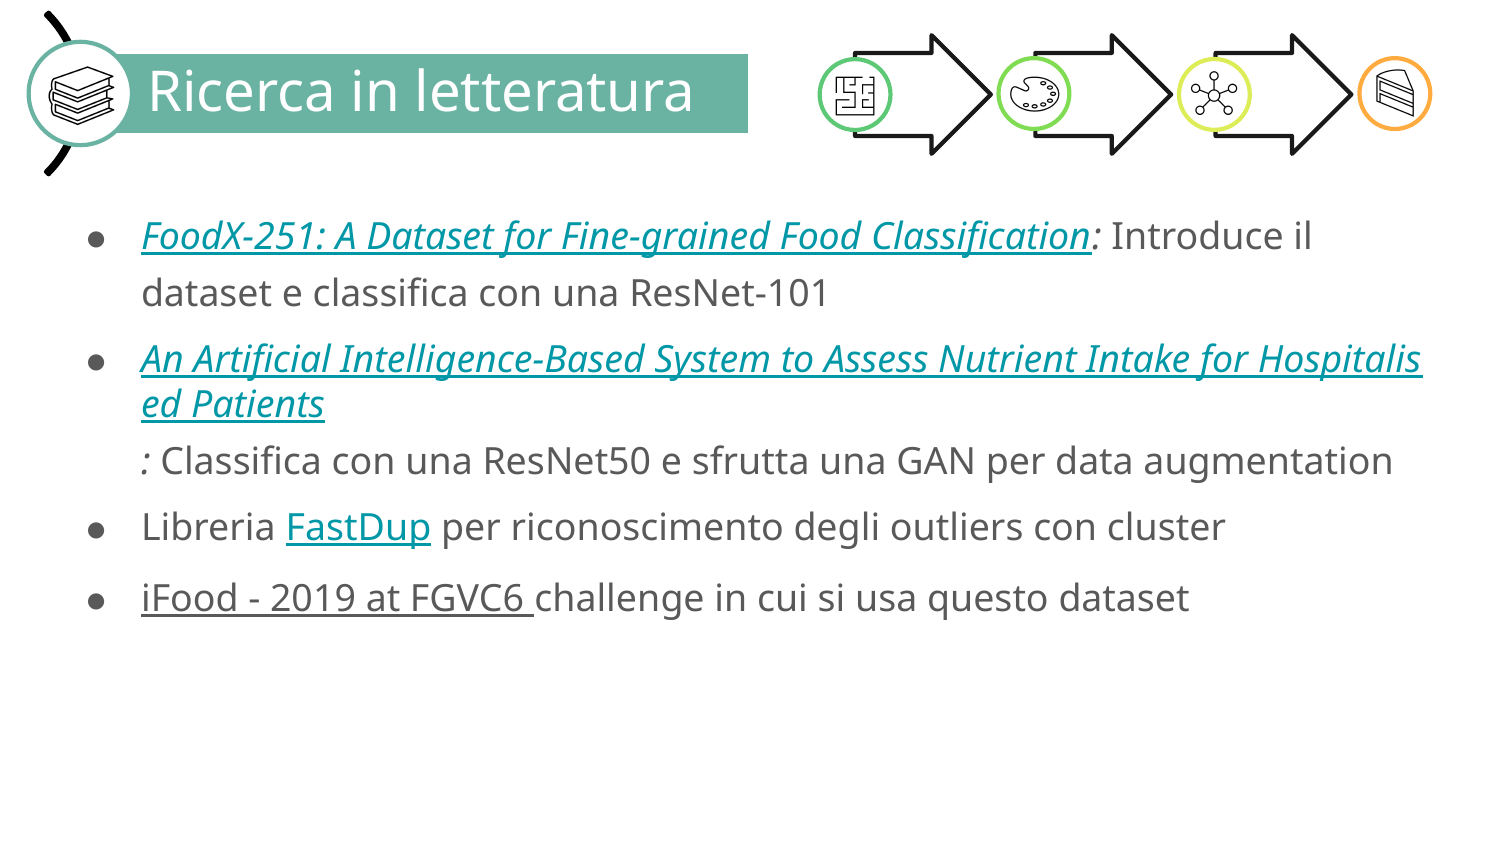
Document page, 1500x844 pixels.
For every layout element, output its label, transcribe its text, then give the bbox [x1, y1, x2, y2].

picture [1365, 63, 1425, 124]
picture [46, 60, 118, 132]
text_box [760, 34, 1413, 155]
text_box [43, 145, 72, 177]
picture [1184, 62, 1245, 123]
text_box [1429, 78, 1433, 110]
picture [1004, 64, 1065, 125]
text_box [53, 140, 108, 148]
text_box Ricerca in letteratura [114, 50, 752, 137]
picture [825, 66, 885, 126]
text_box [43, 10, 72, 42]
list FoodX-251: A Dataset for Fine-grained Food Classification: Introduce il dataset e classifica con una ResNet-101 An Artificial Intelligence-Based System to Assess Nutrient Intake for Hospitalised Patients: Classifica con una ResNet50 e sfrutta una GAN per data augmentation Libreria FastDup per riconoscimento degli outliers con cluster iFood - 2019 at FGVC6 challenge in cui si usa questo dataset [51, 189, 1449, 793]
text_box [26, 39, 135, 131]
